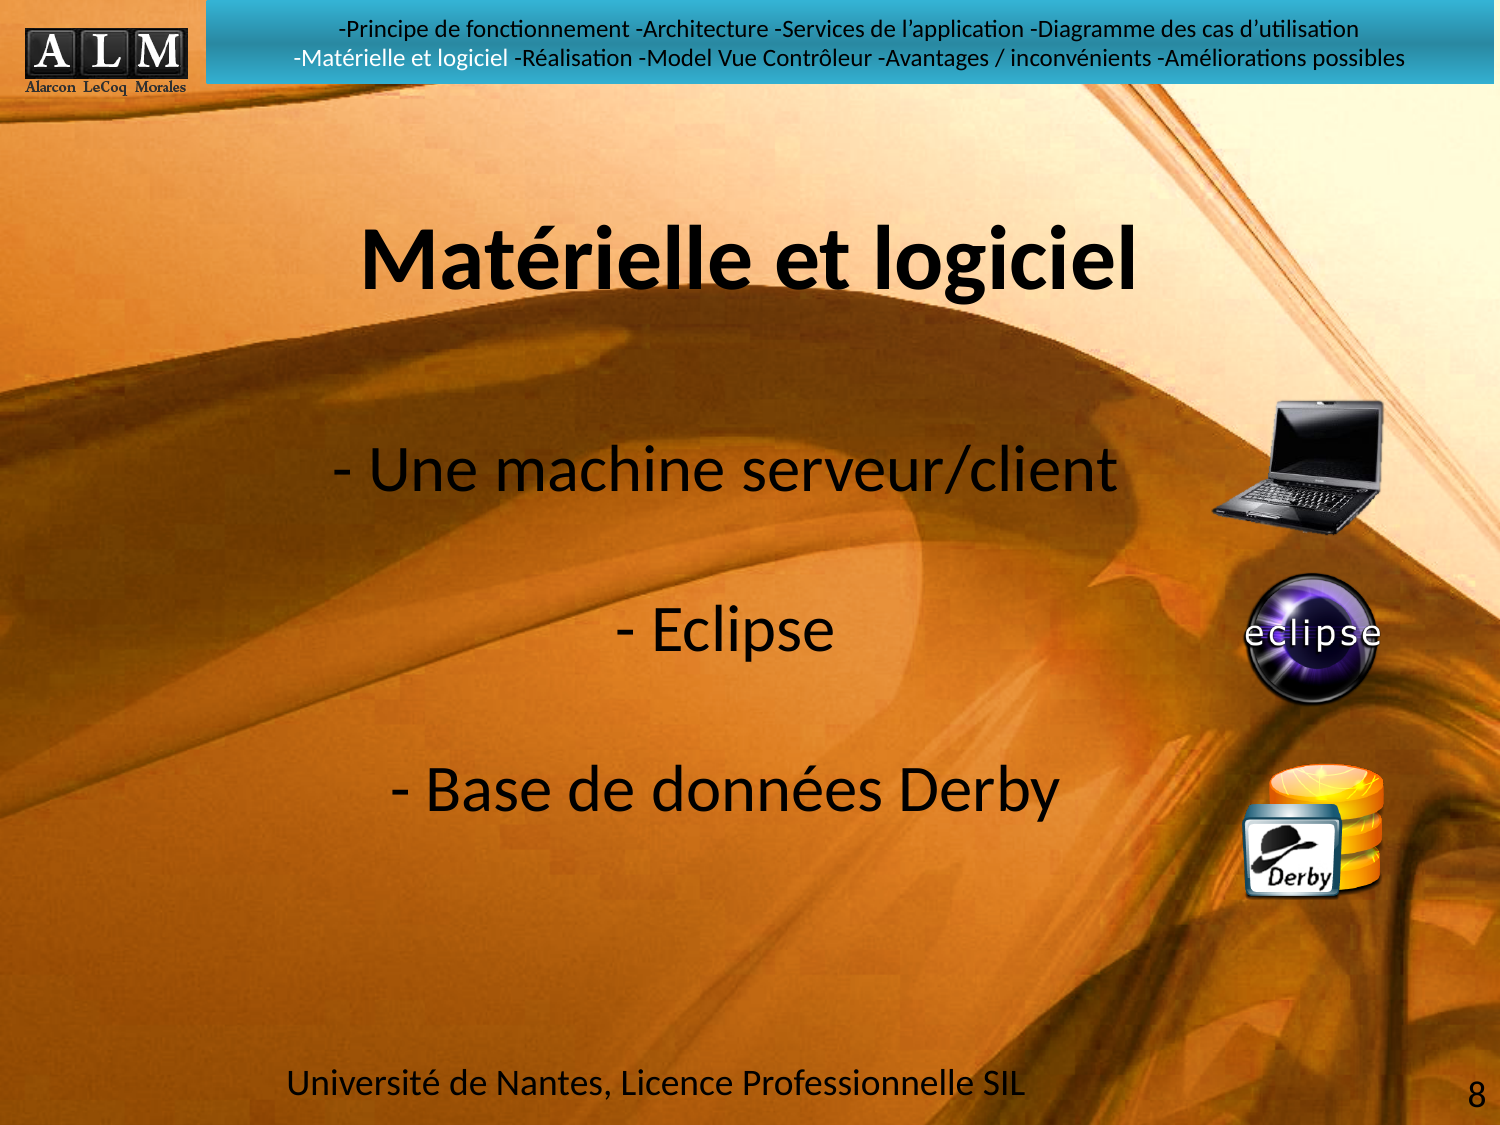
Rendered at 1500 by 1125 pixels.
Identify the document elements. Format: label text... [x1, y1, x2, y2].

picture [0, 0, 1500, 1125]
text_box <number> [1452, 1062, 1500, 1123]
text_box Matérielle et logiciel [112, 132, 1388, 374]
text_box Université de Nantes, Licence Professionnelle SIL [271, 1050, 1252, 1111]
text_box -Principe de fonctionnement -Architecture -Services de l’application -Diagramme des cas d’utilisation -Matérielle et logiciel -Réalisation -Model Vue Contrôleur -Avantages / inconvénients -Améliorations possibles [206, 0, 1494, 84]
text_box - Une machine serveur/client - Eclipse - Base de données Derby [200, 417, 1251, 957]
